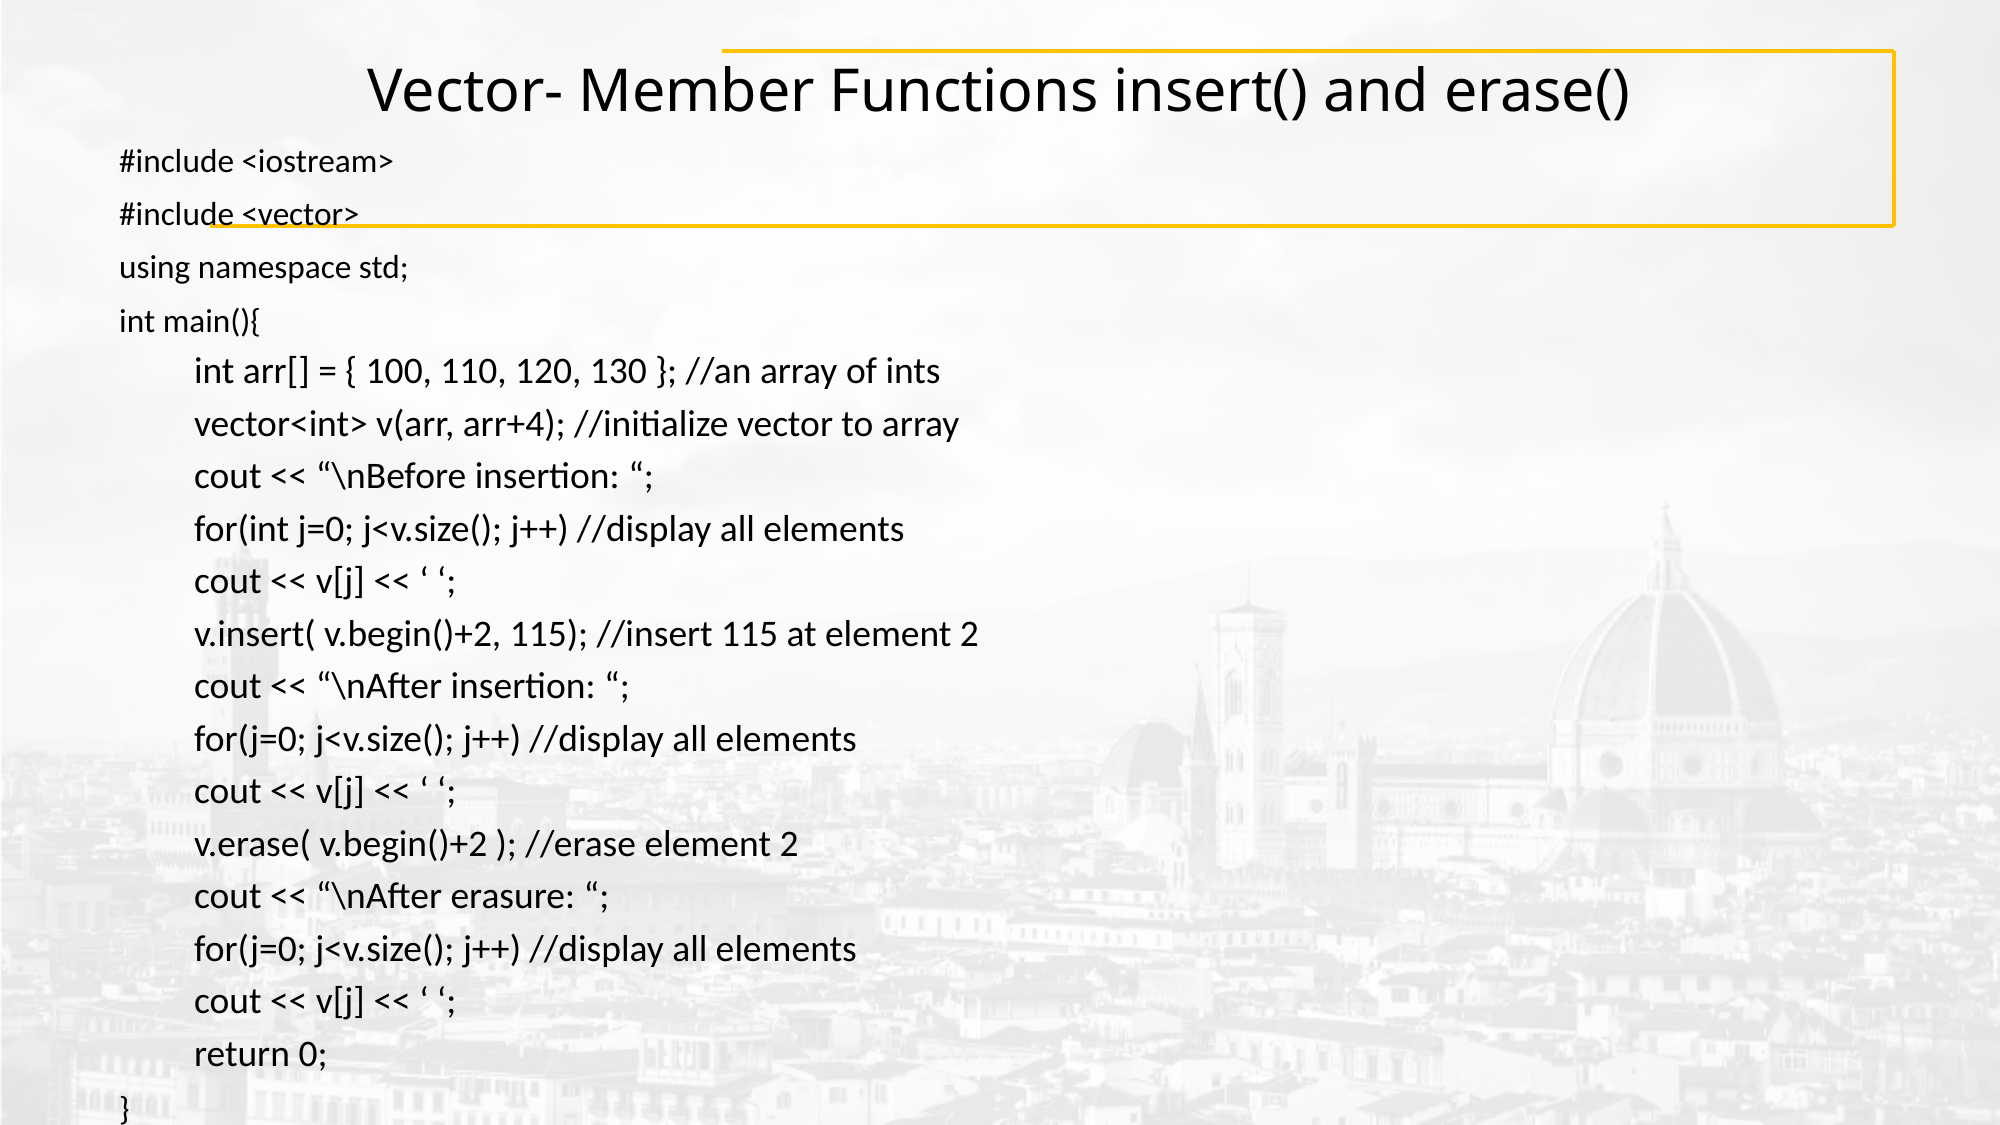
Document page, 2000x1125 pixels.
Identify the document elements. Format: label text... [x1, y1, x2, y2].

title Vector- Member Functions insert() and erase() [25, 45, 1974, 132]
list #include <iostream> #include <vector> using namespace std; int main(){ int arr[] = { 100, 110, 120, 130 }; //an array of ints vector<int> v(arr, arr+4); //initialize vector to array cout << “\nBefore insertion: “; for(int j=0; j<v.size(); j++) //display all elements cout << v[j] << ‘ ‘; v.insert( v.begin()+2, 115); //insert 115 at element 2 cout << “\nAfter insertion: “; for(j=0; j<v.size(); j++) //display all elements cout << v[j] << ‘ ‘; v.erase( v.begin()+2 ); //erase element 2 cout << “\nAfter erasure: “; for(j=0; j<v.size(); j++) //display all elements cout << v[j] << ‘ ‘; return 0; } [99, 131, 1634, 1125]
